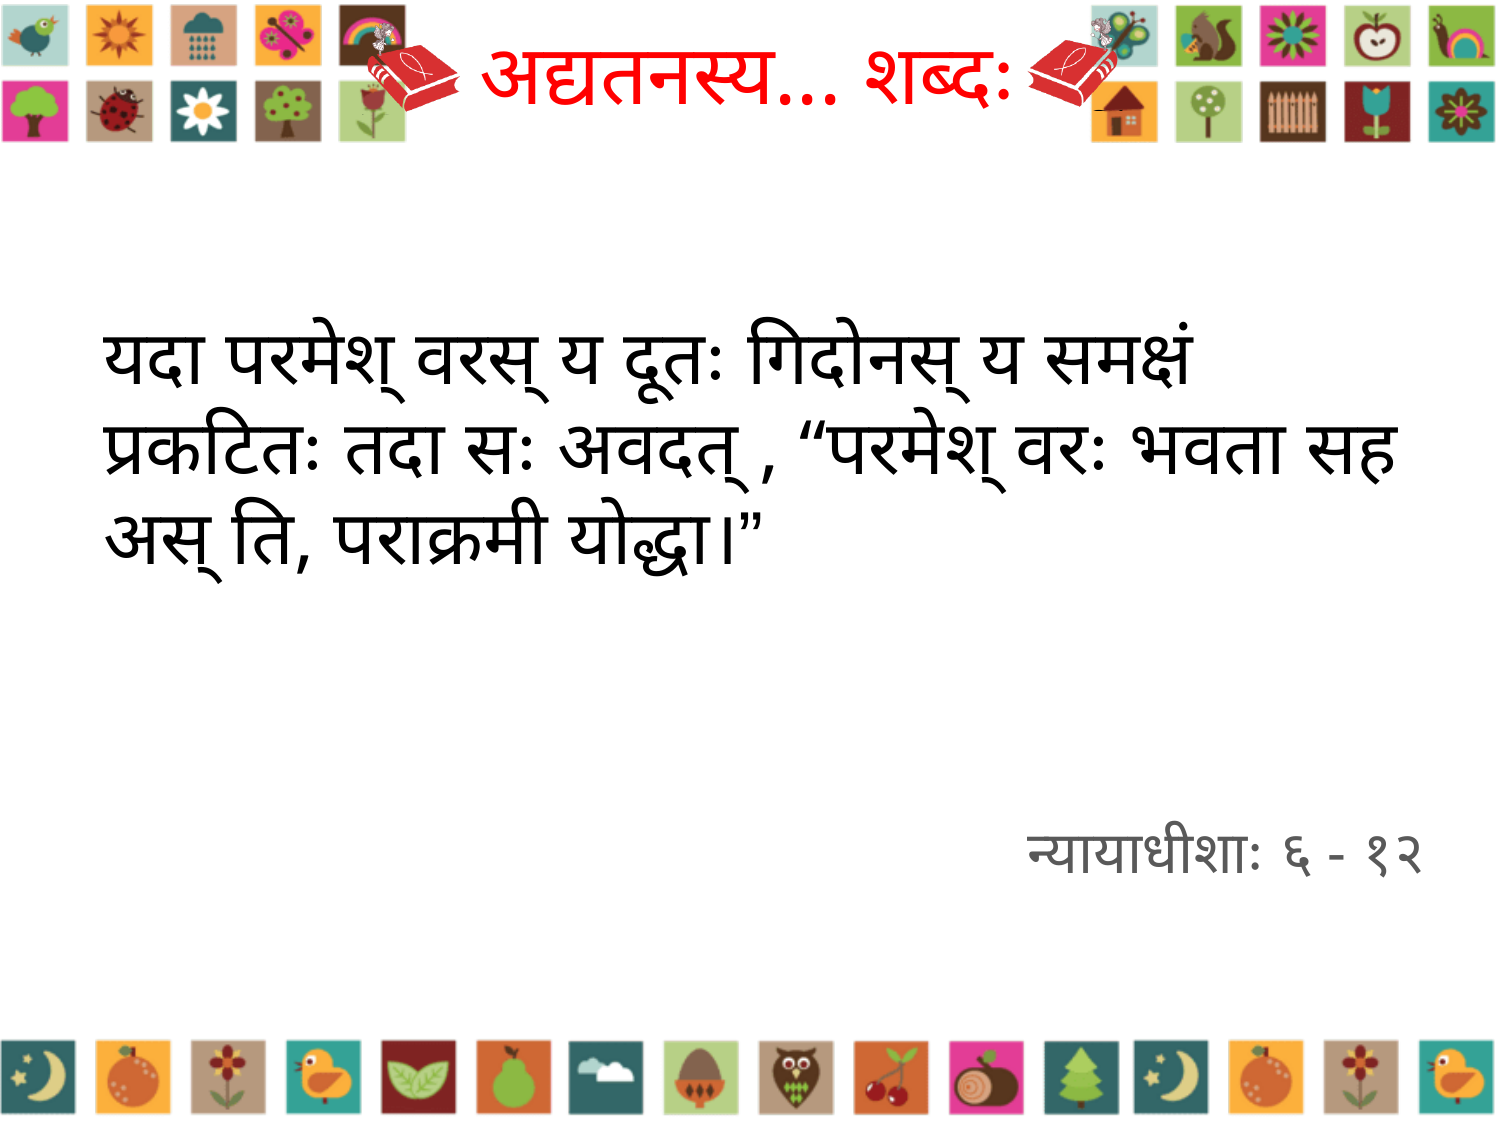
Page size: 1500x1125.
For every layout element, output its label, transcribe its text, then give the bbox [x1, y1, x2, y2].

text_box यदा परमेश् वरस् य दूतः गिदोनस् य समक्षं प्रकटितः तदा सः अवदत् , “परमेश् वरः भवता सह अस् ति, पराक्रमी योद्धा।” [88, 302, 1436, 588]
text_box न्यायाधीशाः ६ - १२ [808, 807, 1441, 893]
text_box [0, 1028, 1500, 1118]
picture [0, 3, 492, 150]
picture [996, 3, 1500, 150]
text_box अद्यतनस्य... शब्दः [425, 13, 1078, 129]
